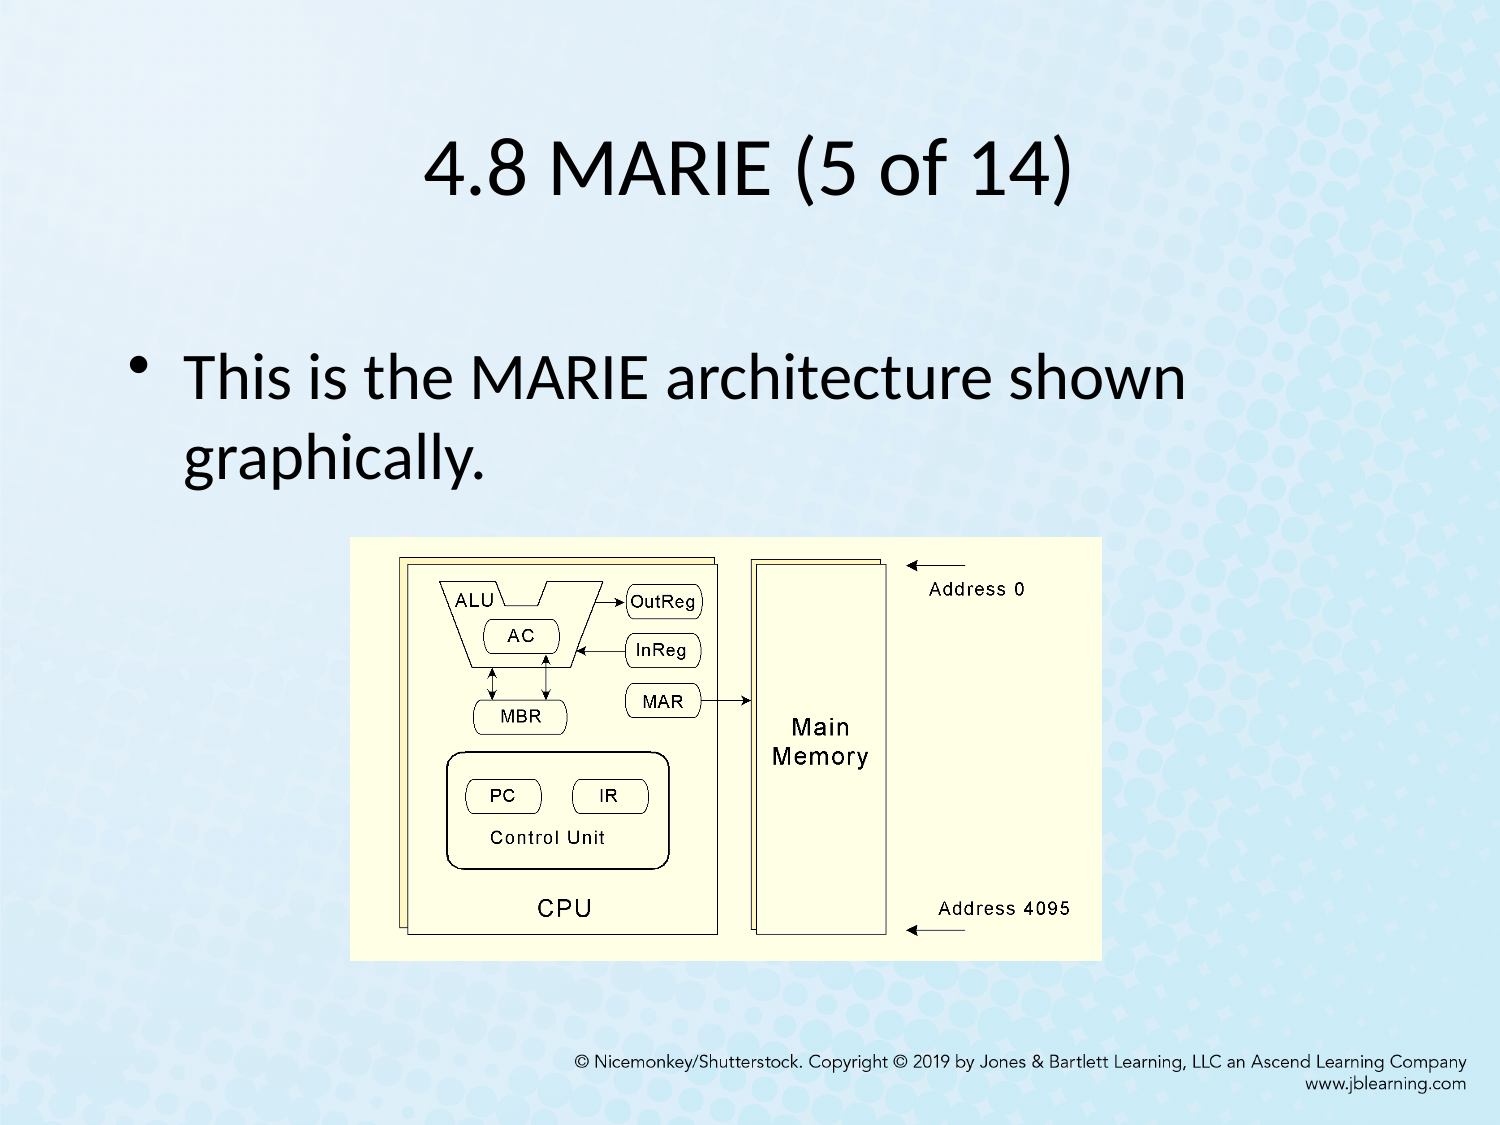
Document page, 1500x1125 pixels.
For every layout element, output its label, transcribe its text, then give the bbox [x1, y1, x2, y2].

title 4.8 MARIE (5 of 14) [112, 62, 1388, 263]
picture [0, 0, 1500, 1125]
list This is the MARIE architecture shown graphically. [112, 324, 1388, 1000]
